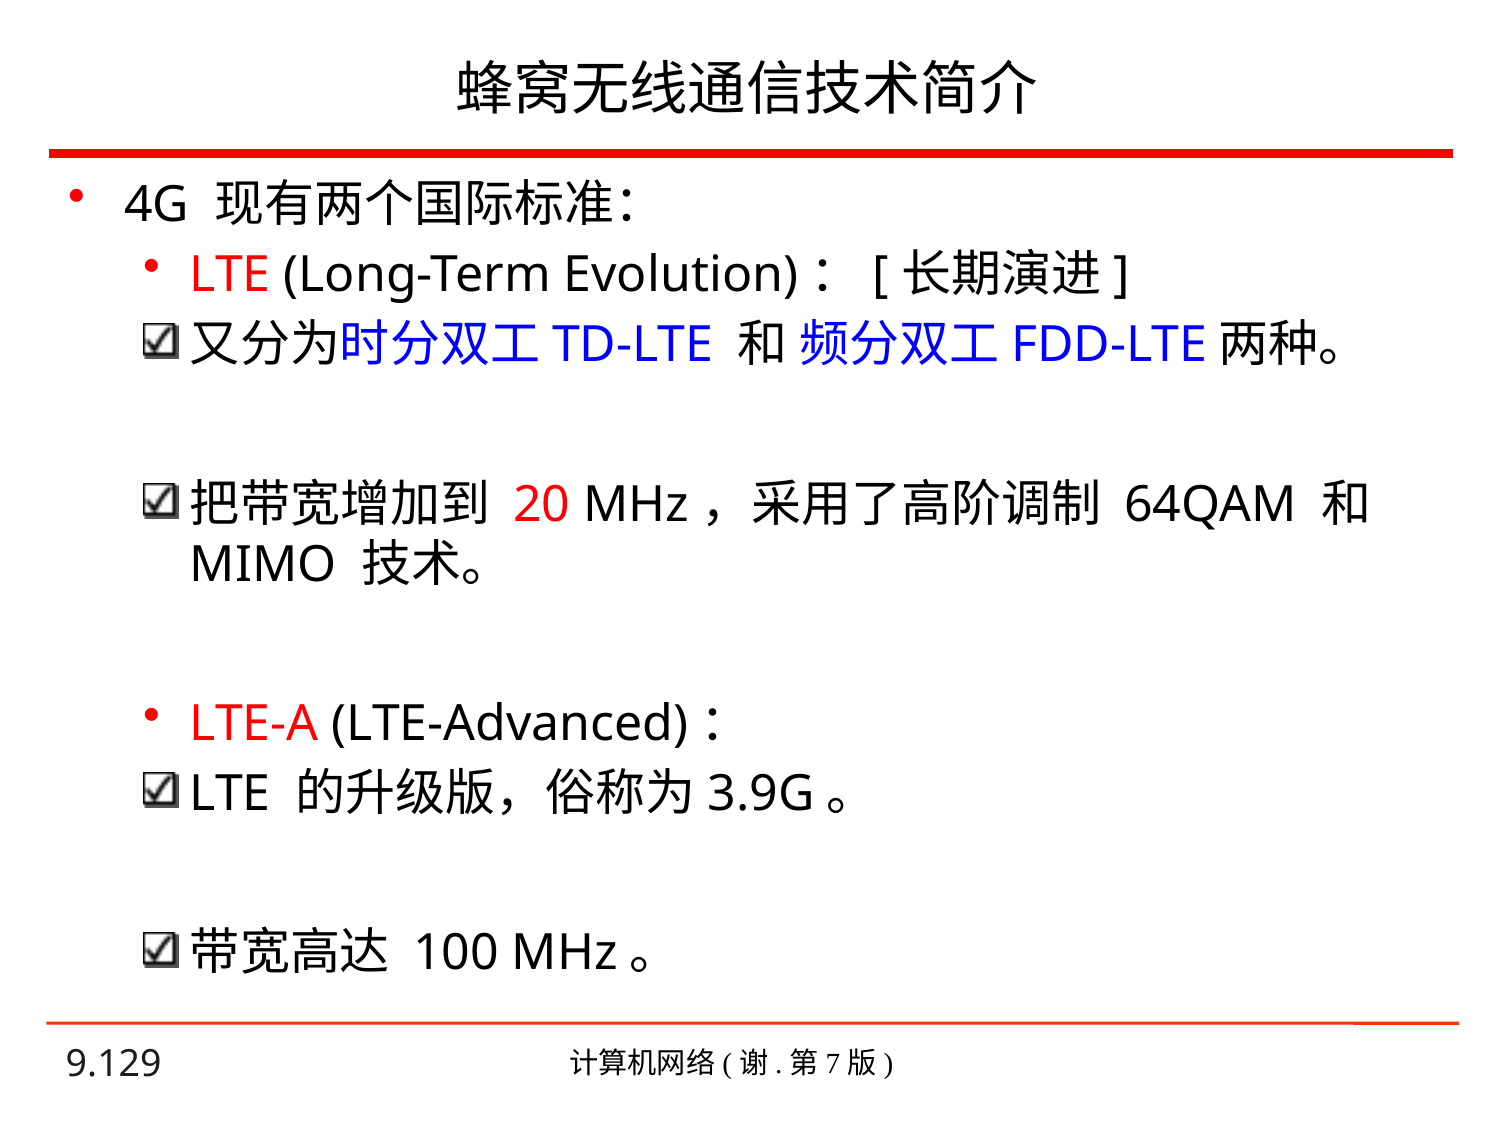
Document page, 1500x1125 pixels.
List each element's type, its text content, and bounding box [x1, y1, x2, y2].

picture [143, 483, 179, 519]
list 4G 现有两个国际标准： LTE (Long-Term Evolution)：[长期演进] 又分为时分双工TD-LTE 和 频分双工FDD-LTE两种。 把带宽增加到 20 MHz，采用了高阶调制 64QAM 和 MIMO 技术。 LTE-A (LTE-Advanced)： LTE 的升级版，俗称为3.9G。 带宽高达 100 MHz。 [52, 163, 1448, 1009]
picture [143, 932, 179, 968]
picture [143, 323, 179, 359]
title 蜂窝无线通信技术简介 [58, 30, 1448, 141]
picture [143, 772, 179, 808]
